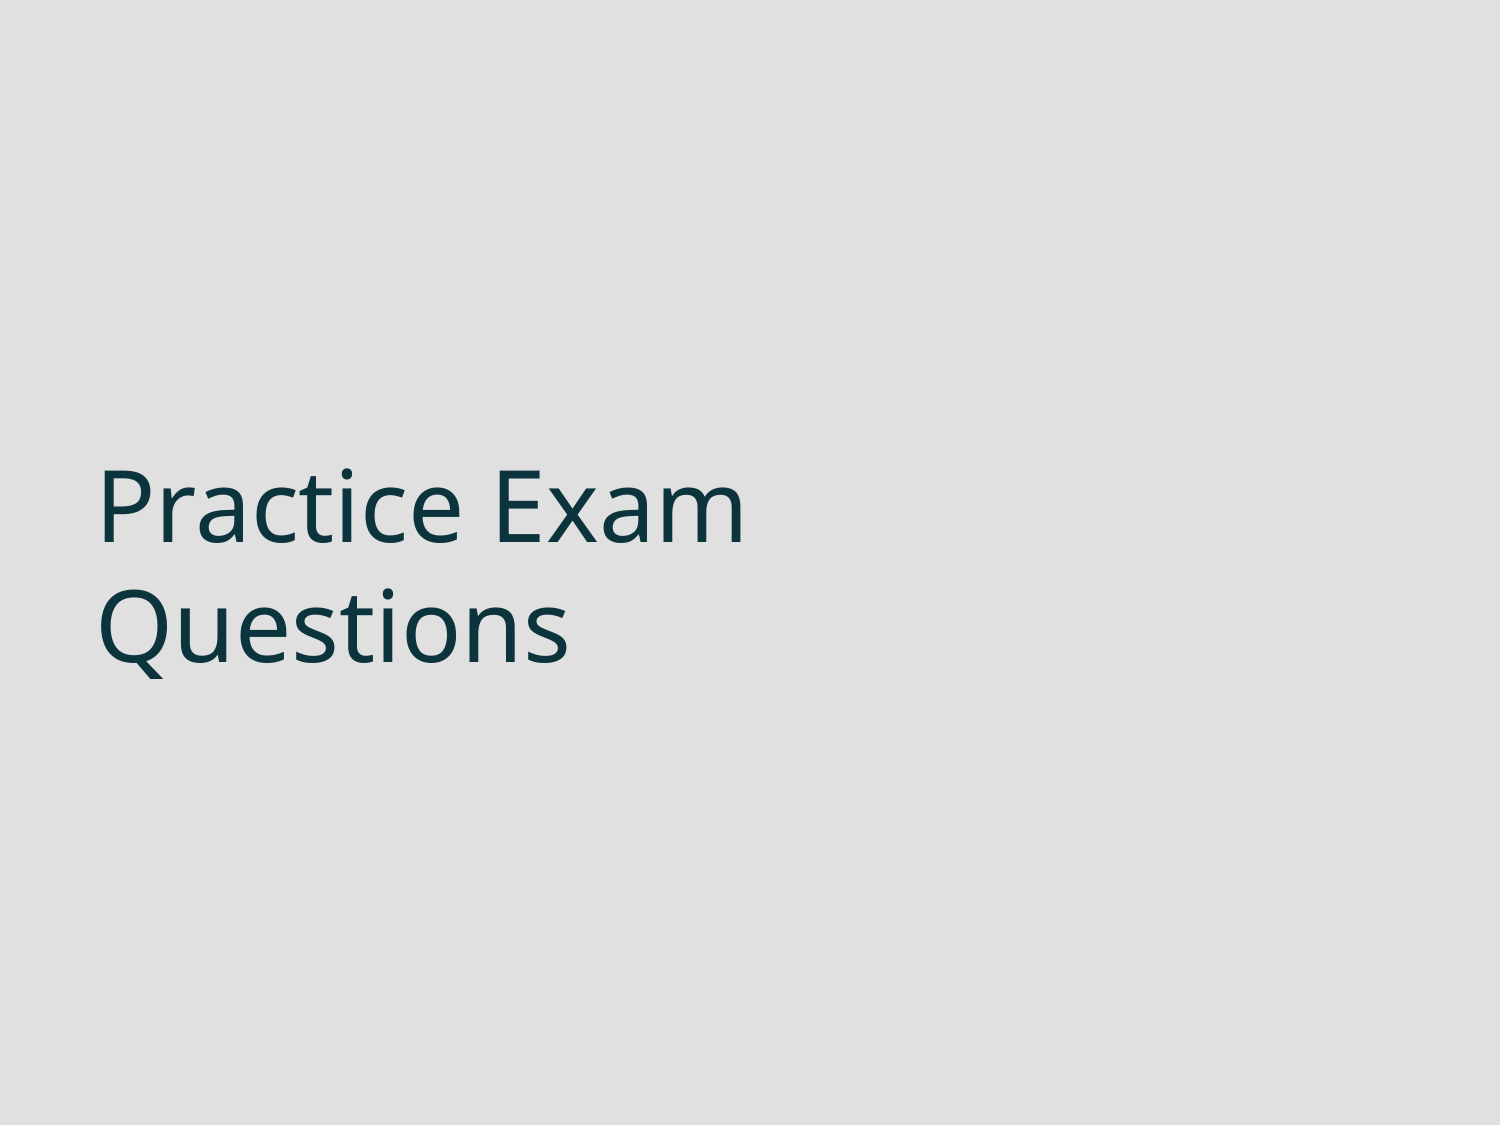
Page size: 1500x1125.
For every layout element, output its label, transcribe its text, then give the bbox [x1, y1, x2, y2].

title Practice Exam Questions [80, 115, 1134, 1010]
